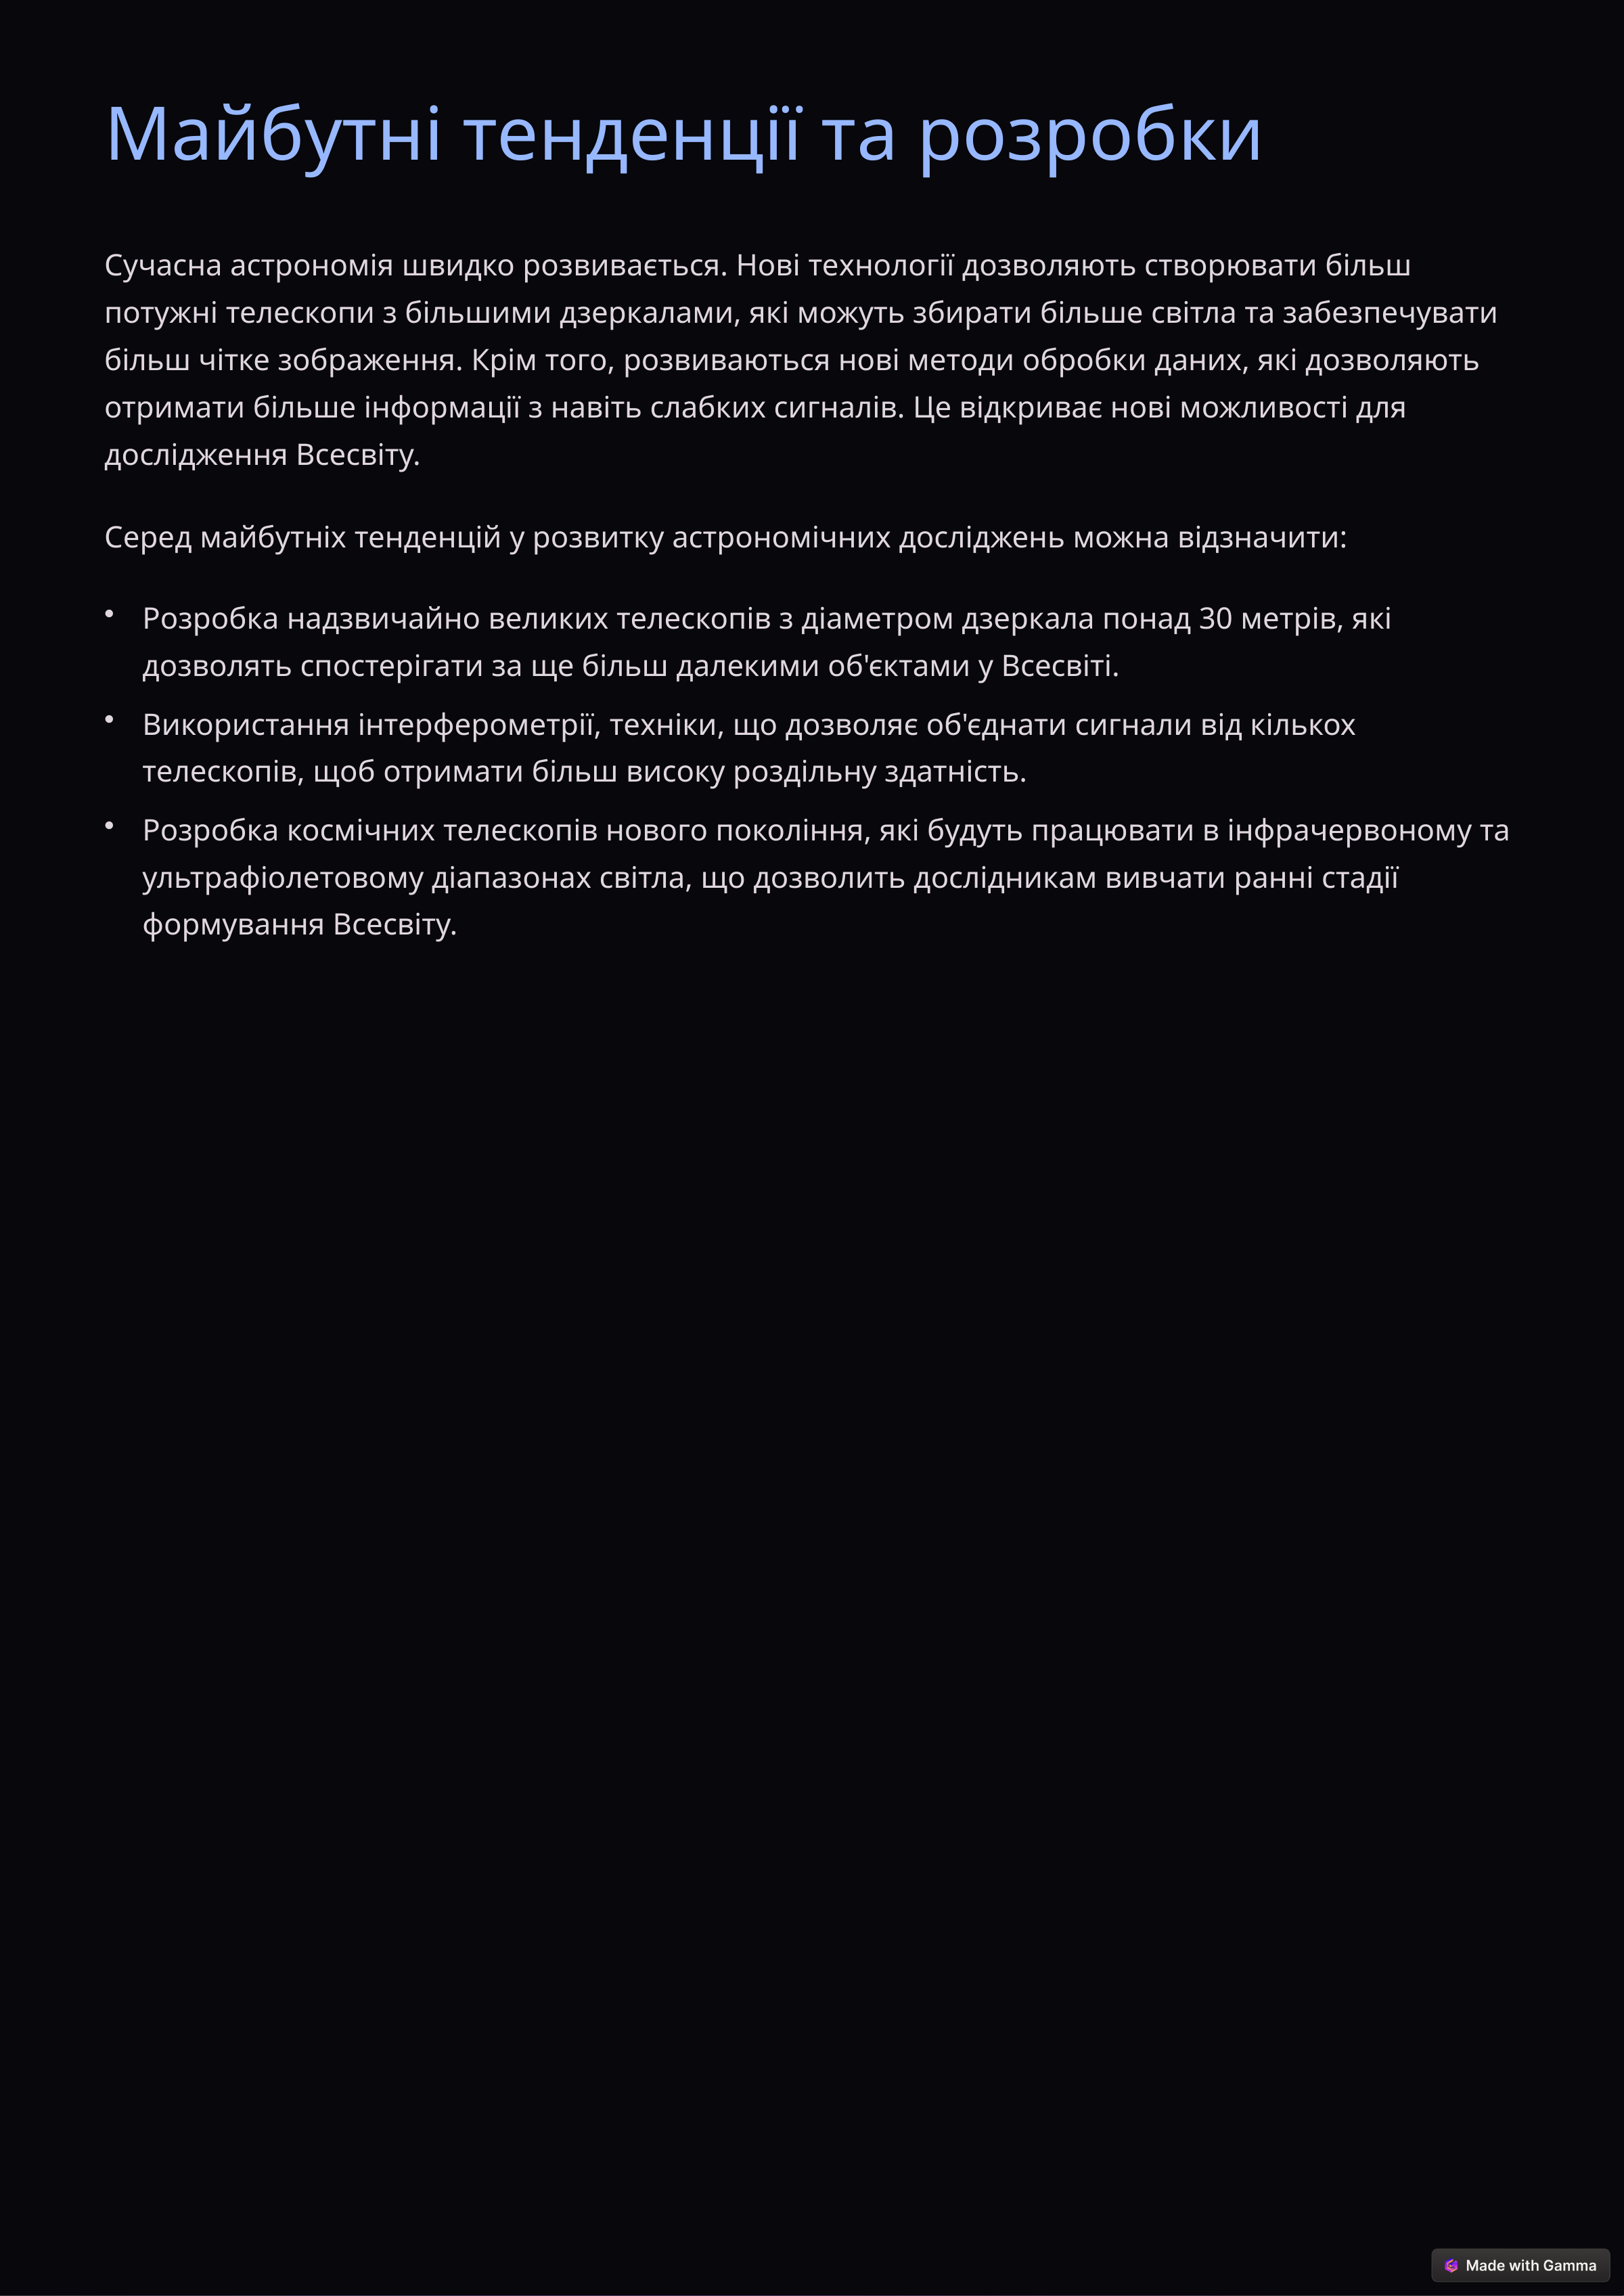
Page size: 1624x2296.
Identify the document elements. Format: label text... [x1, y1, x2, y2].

text_box Розробка космічних телескопів нового покоління, які будуть працювати в інфрачервоному та ультрафіолетовому діапазонах світла, що дозволить дослідникам вивчати ранні стадії формування Всесвіту. [104, 799, 1520, 943]
text_box Серед майбутніх тенденцій у розвитку астрономічних досліджень можна відзначити: [104, 506, 1520, 555]
text_box Майбутні тенденції та розробки [104, 82, 1256, 175]
text_box Сучасна астрономія швидко розвивається. Нові технології дозволяють створювати більш потужні телескопи з більшими дзеркалами, які можуть збирати більше світла та забезпечувати більш чітке зображення. Крім того, розвиваються нові методи обробки даних, які дозволяють отримати більше інформації з навіть слабких сигналів. Це відкриває нові можливості для дослідження Всесвіту. [104, 234, 1520, 473]
text_box Розробка надзвичайно великих телескопів з діаметром дзеркала понад 30 метрів, які дозволять спостерігати за ще більш далекими об'єктами у Всесвіті. [104, 587, 1520, 683]
picture [1425, 2242, 1617, 2289]
text_box Використання інтерферометрії, техніки, що дозволяє об'єднати сигнали від кількох телескопів, щоб отримати більш високу роздільну здатність. [104, 694, 1520, 789]
